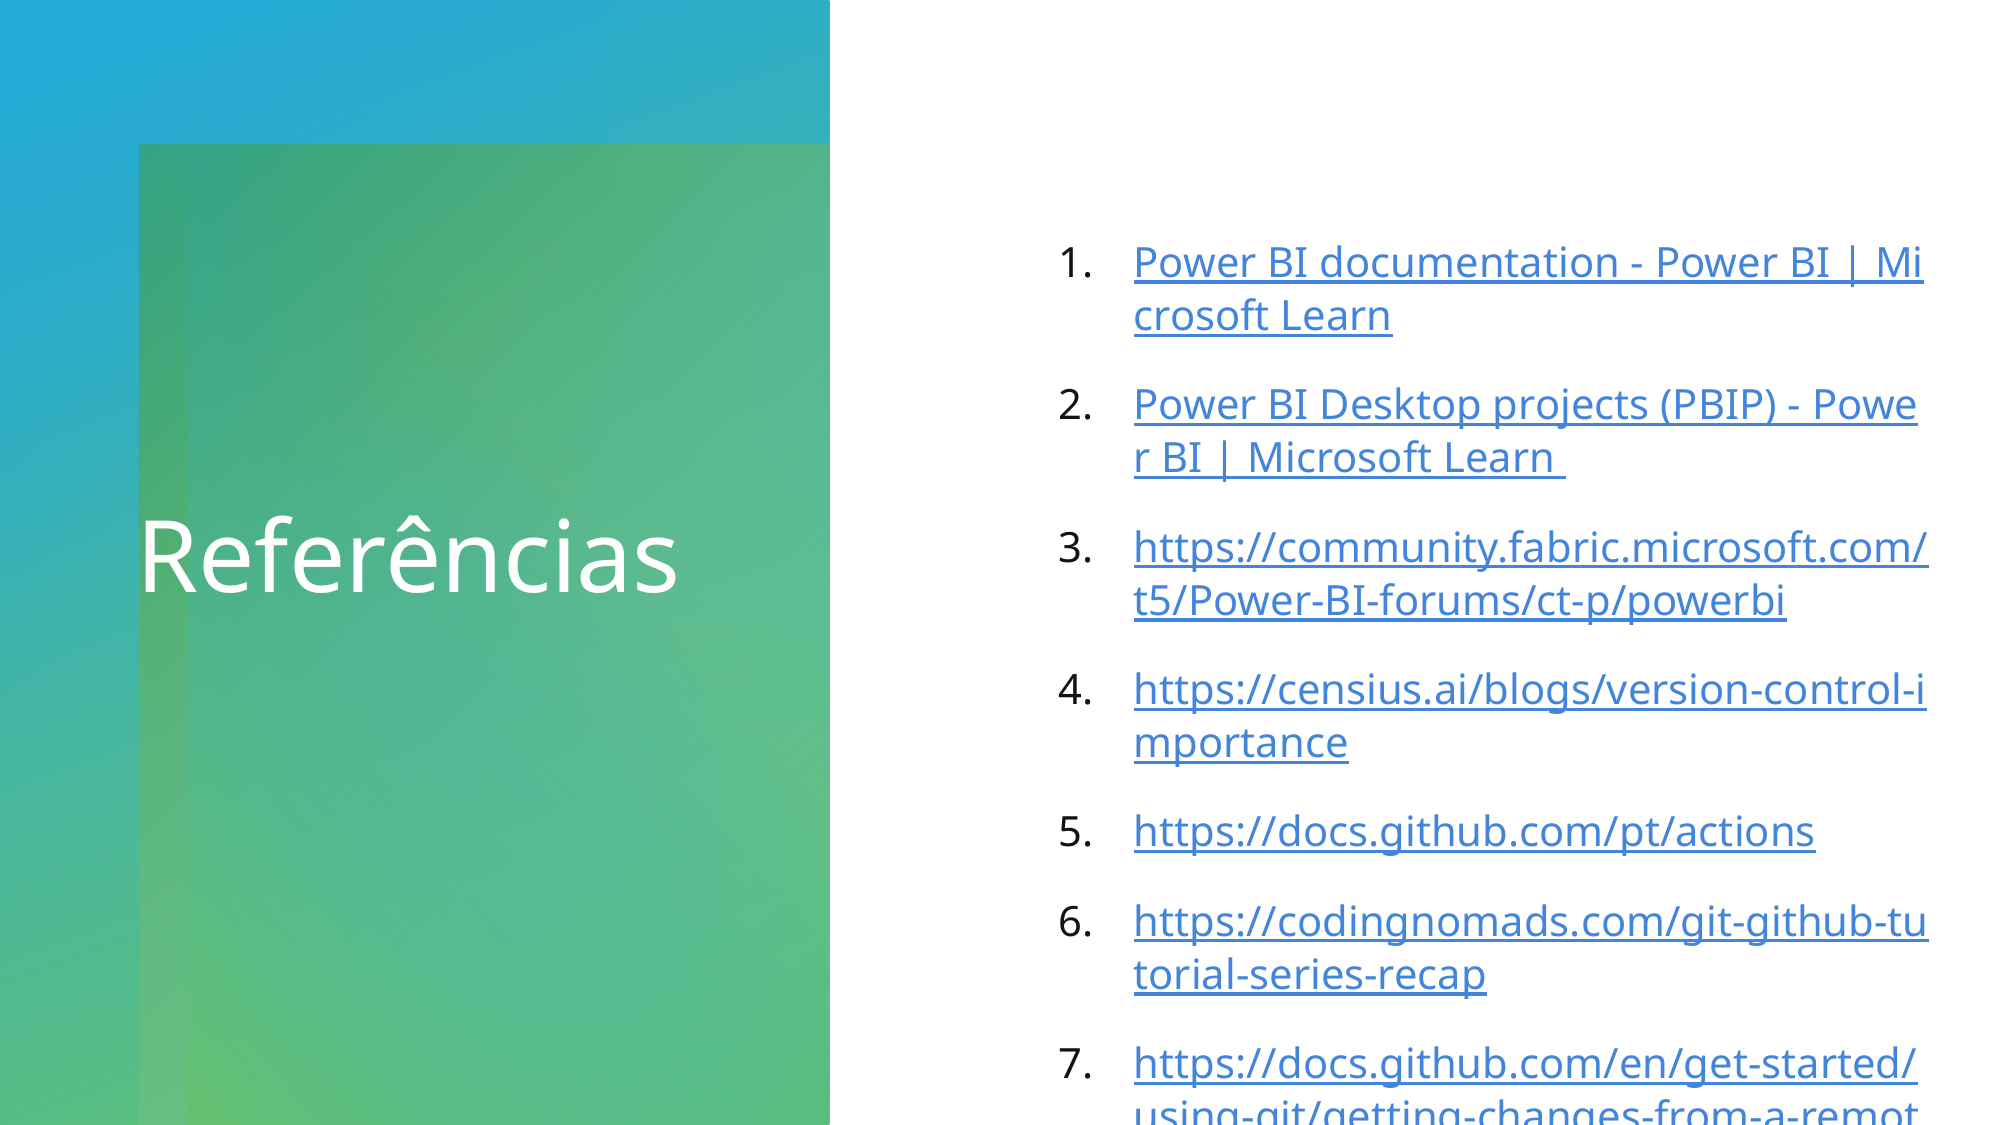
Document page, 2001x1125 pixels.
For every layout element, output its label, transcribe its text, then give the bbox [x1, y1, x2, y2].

title Referências [108, 345, 710, 776]
list Power BI documentation - Power BI | Microsoft Learn Power BI Desktop projects (PBIP) - Power BI | Microsoft Learn https://community.fabric.microsoft.com/t5/Power-BI-forums/ct-p/powerbi https://censius.ai/blogs/version-control-importance https://docs.github.com/pt/actions https://codingnomads.com/git-github-tutorial-series-recap https://docs.github.com/en/get-started/using-git/getting-changes-from-a-remote-repository [1043, 35, 1948, 1098]
